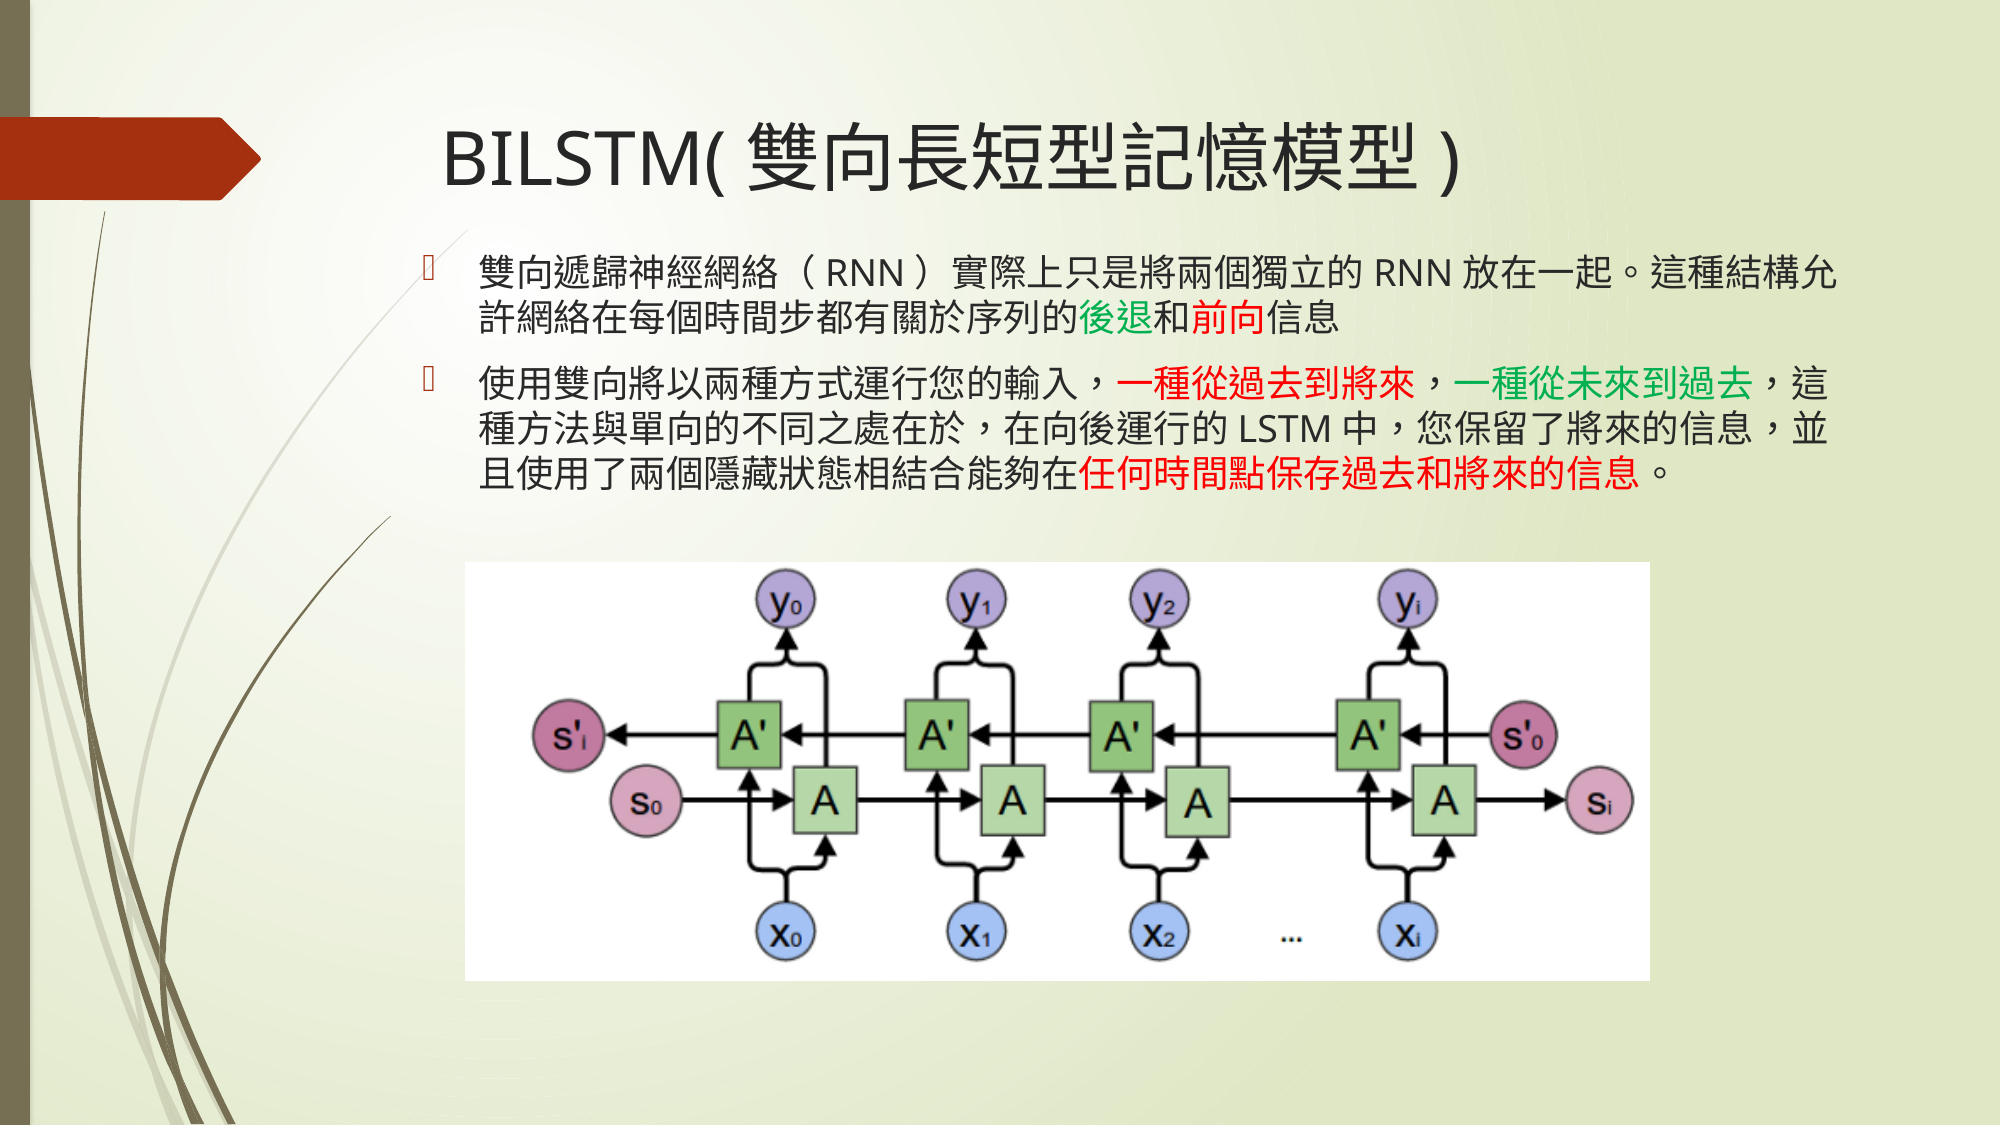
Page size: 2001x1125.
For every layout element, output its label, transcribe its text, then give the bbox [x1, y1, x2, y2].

title BILSTM(雙向長短型記憶模型) [425, 102, 1888, 313]
list 雙向遞歸神經網絡（RNN）實際上只是將兩個獨立的RNN放在一起。這種結構允許網絡在每個時間步都有關於序列的後退和前向信息 使用雙向將以兩種方式運行您的輸入，一種從過去到將來，一種從未來到過去，這種方法與單向的不同之處在於，在向後運行的LSTM中，您保留了將來的信息，並且使用了兩個隱藏狀態相結合能夠在任何時間點保存過去和將來的信息。 [407, 241, 1870, 861]
picture [465, 562, 1651, 981]
